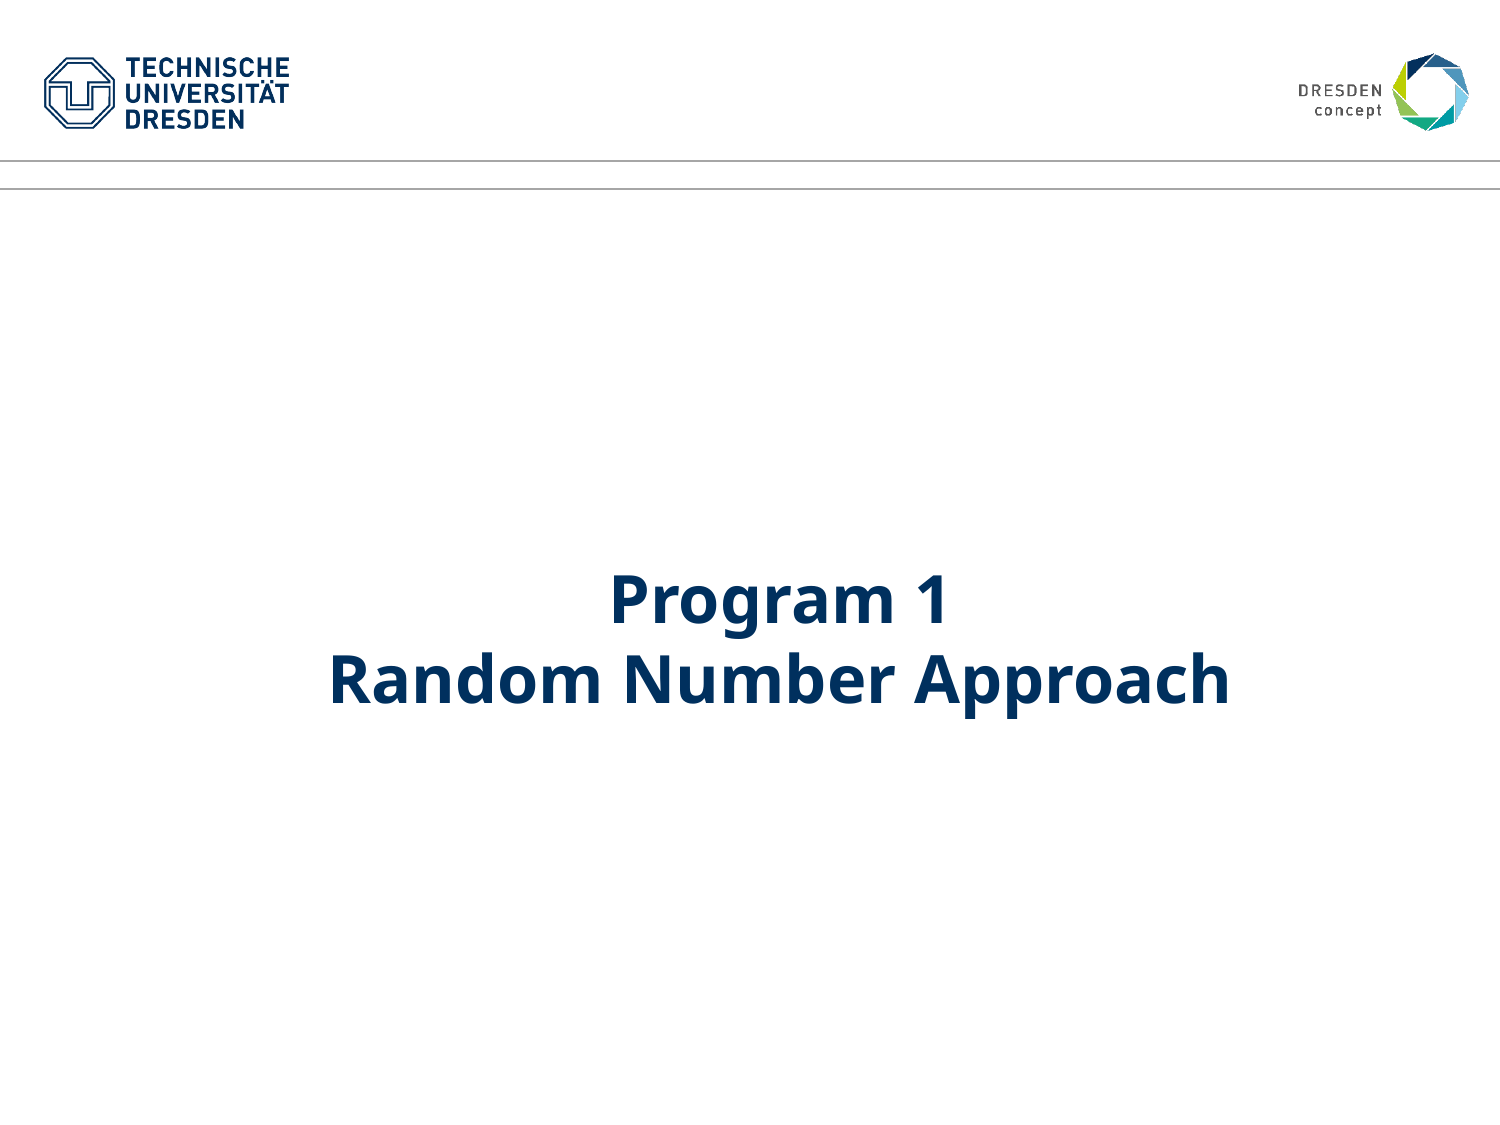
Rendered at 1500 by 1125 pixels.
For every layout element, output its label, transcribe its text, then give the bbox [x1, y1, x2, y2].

picture [44, 57, 289, 129]
picture [1299, 53, 1469, 131]
title Program 1 Random Number Approach [125, 556, 1436, 716]
